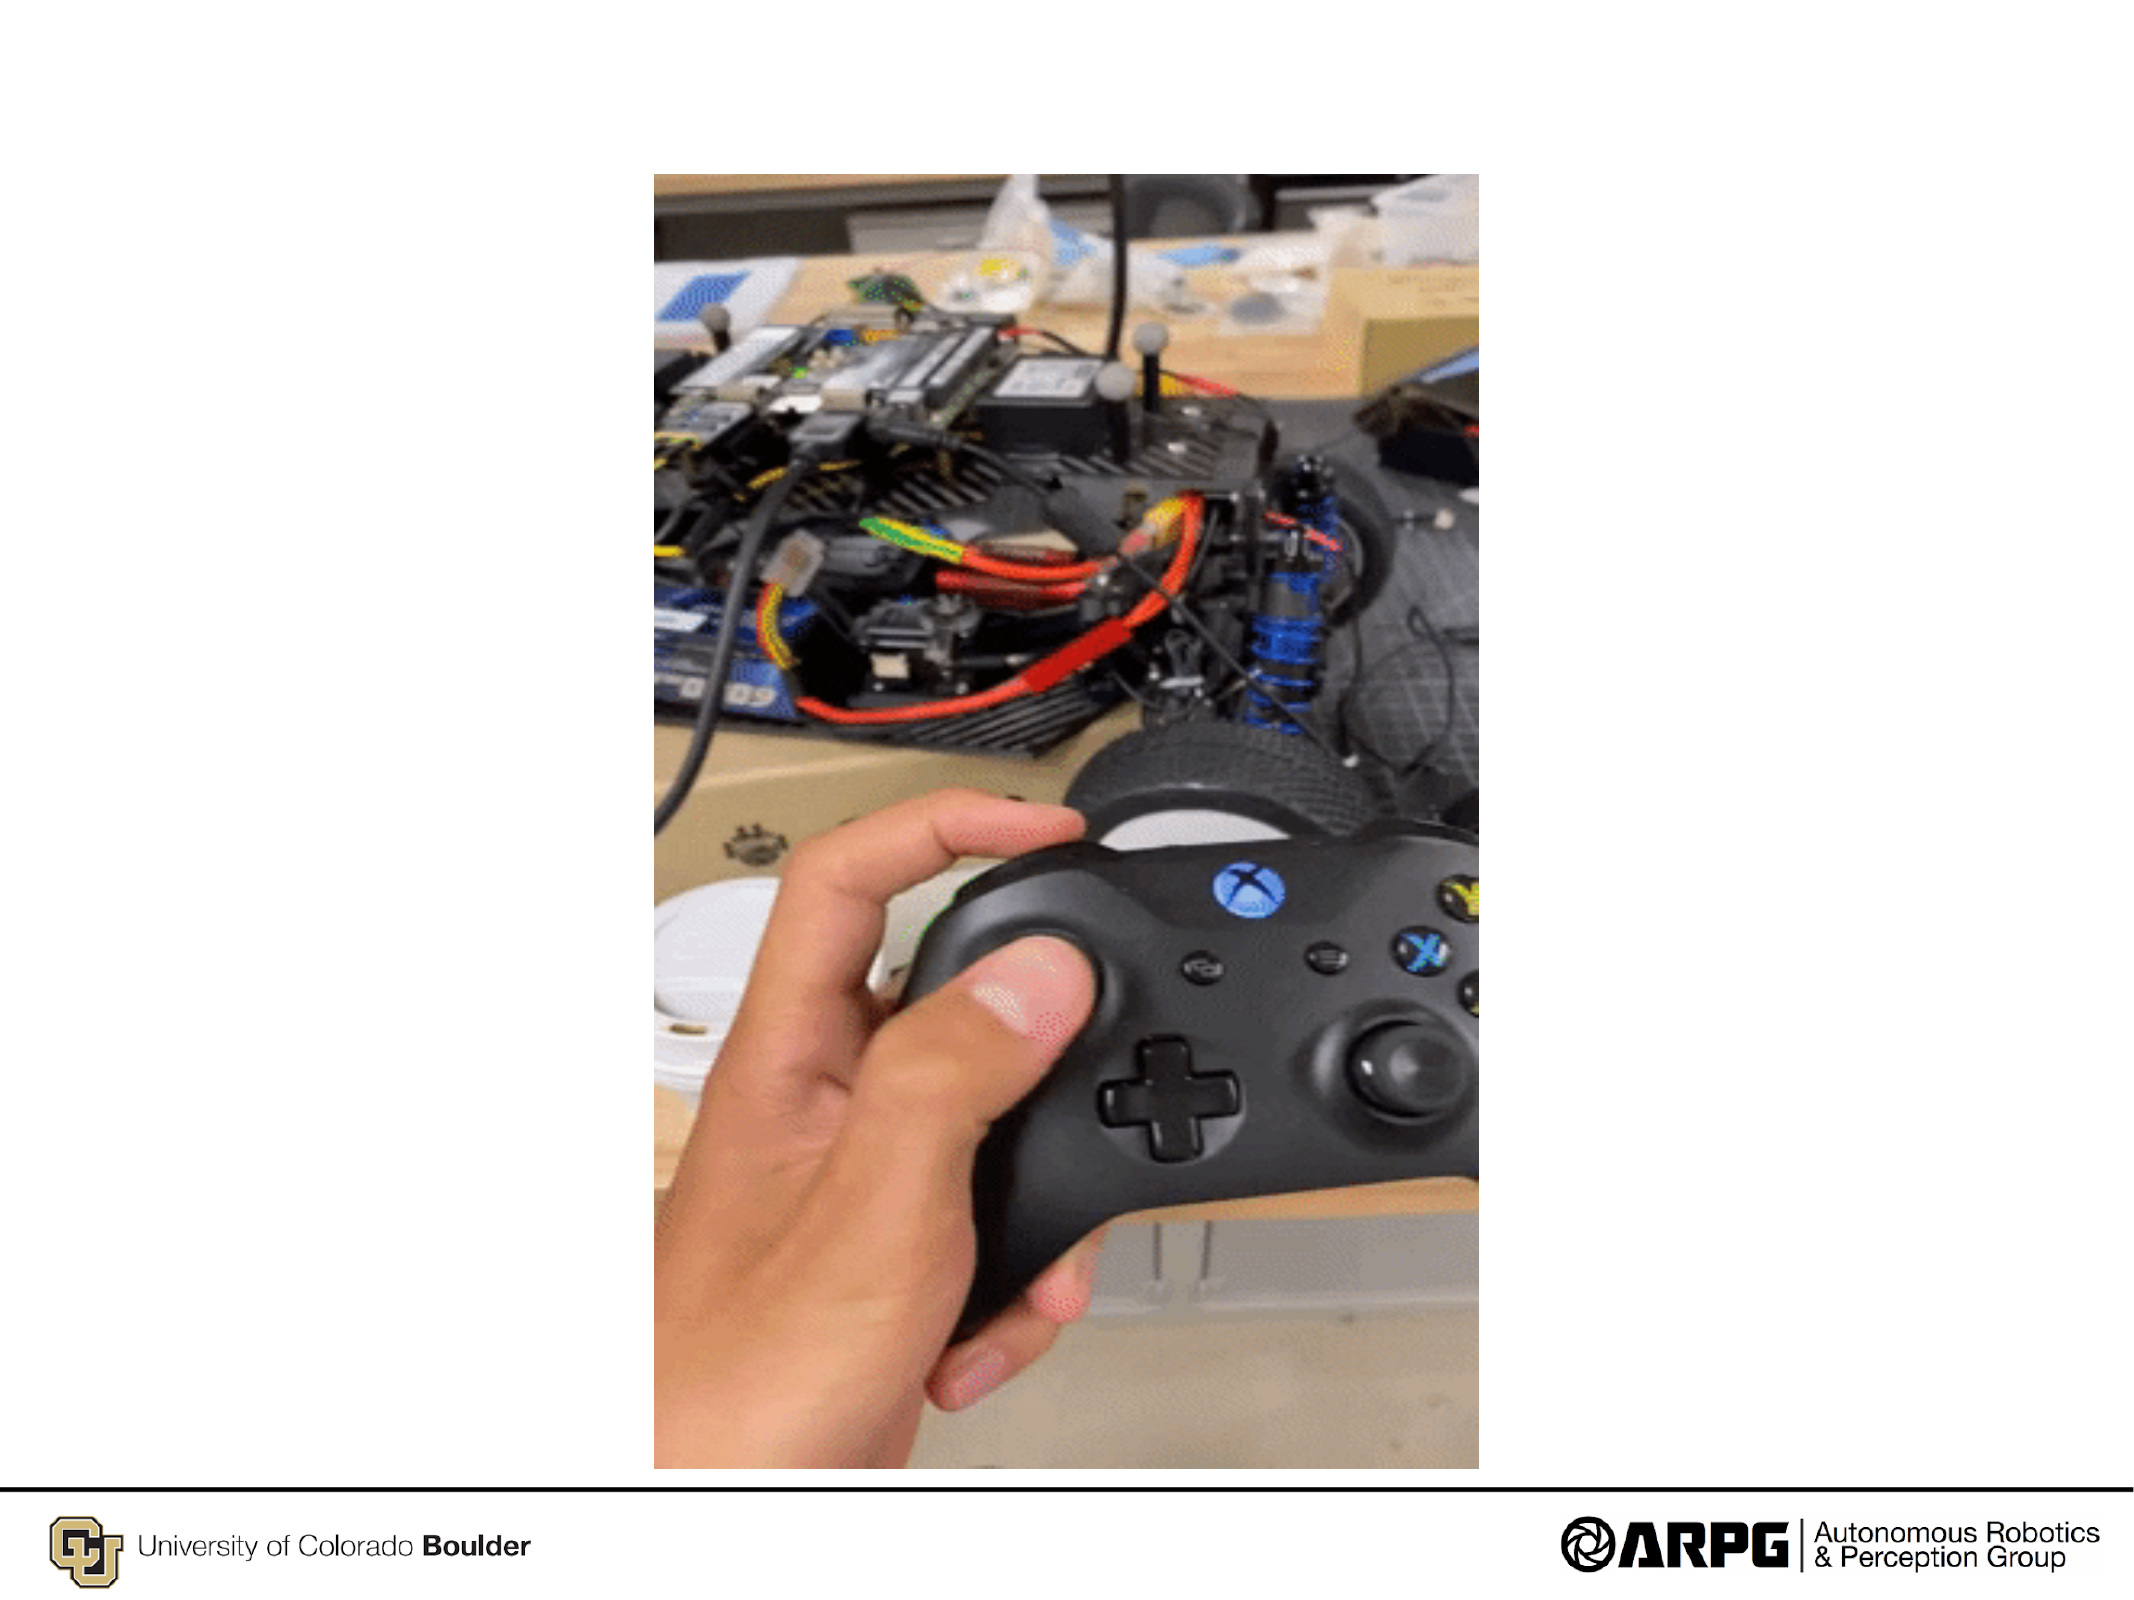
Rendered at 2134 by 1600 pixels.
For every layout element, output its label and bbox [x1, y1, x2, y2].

picture [0, 1486, 2134, 1600]
picture [653, 174, 1480, 1469]
